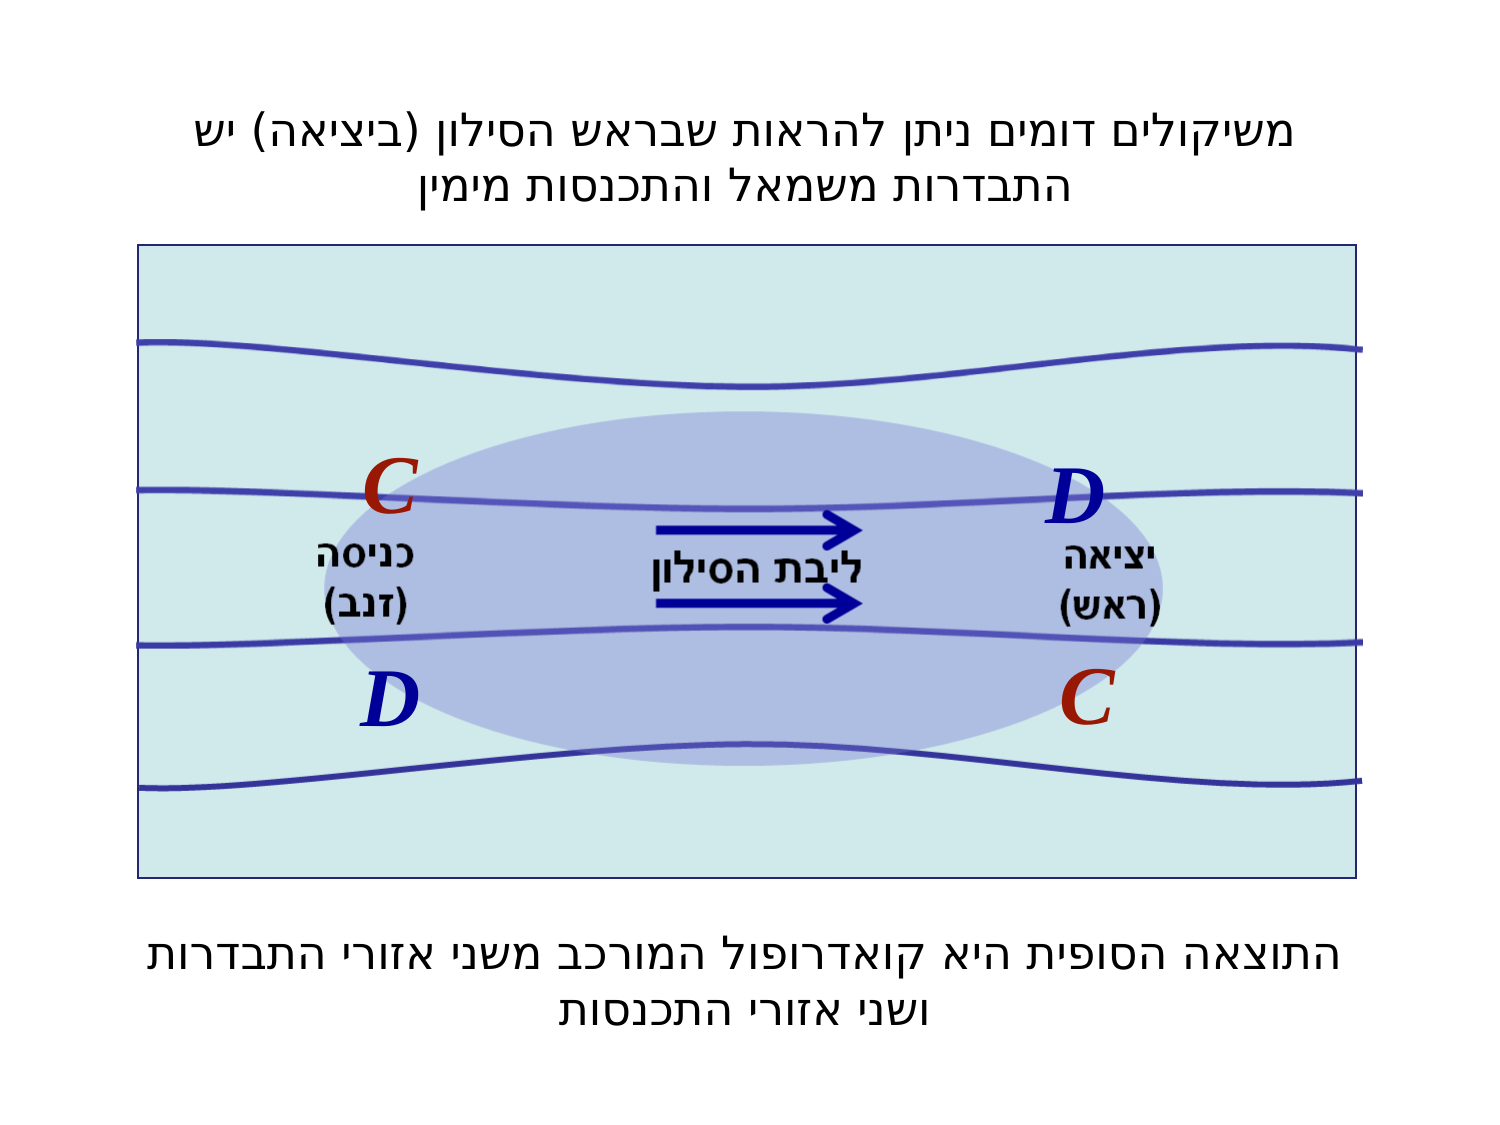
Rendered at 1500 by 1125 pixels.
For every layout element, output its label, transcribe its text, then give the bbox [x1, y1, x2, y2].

text_box התוצאה הסופית היא קואדרופול המורכב משני אזורי התבדרות ושני אזורי התכנסות [88, 916, 1402, 1042]
picture [133, 243, 1365, 880]
text_box משיקולים דומים ניתן להראות שבראש הסילון (ביציאה) יש התבדרות משמאל והתכנסות מימין [88, 93, 1402, 219]
